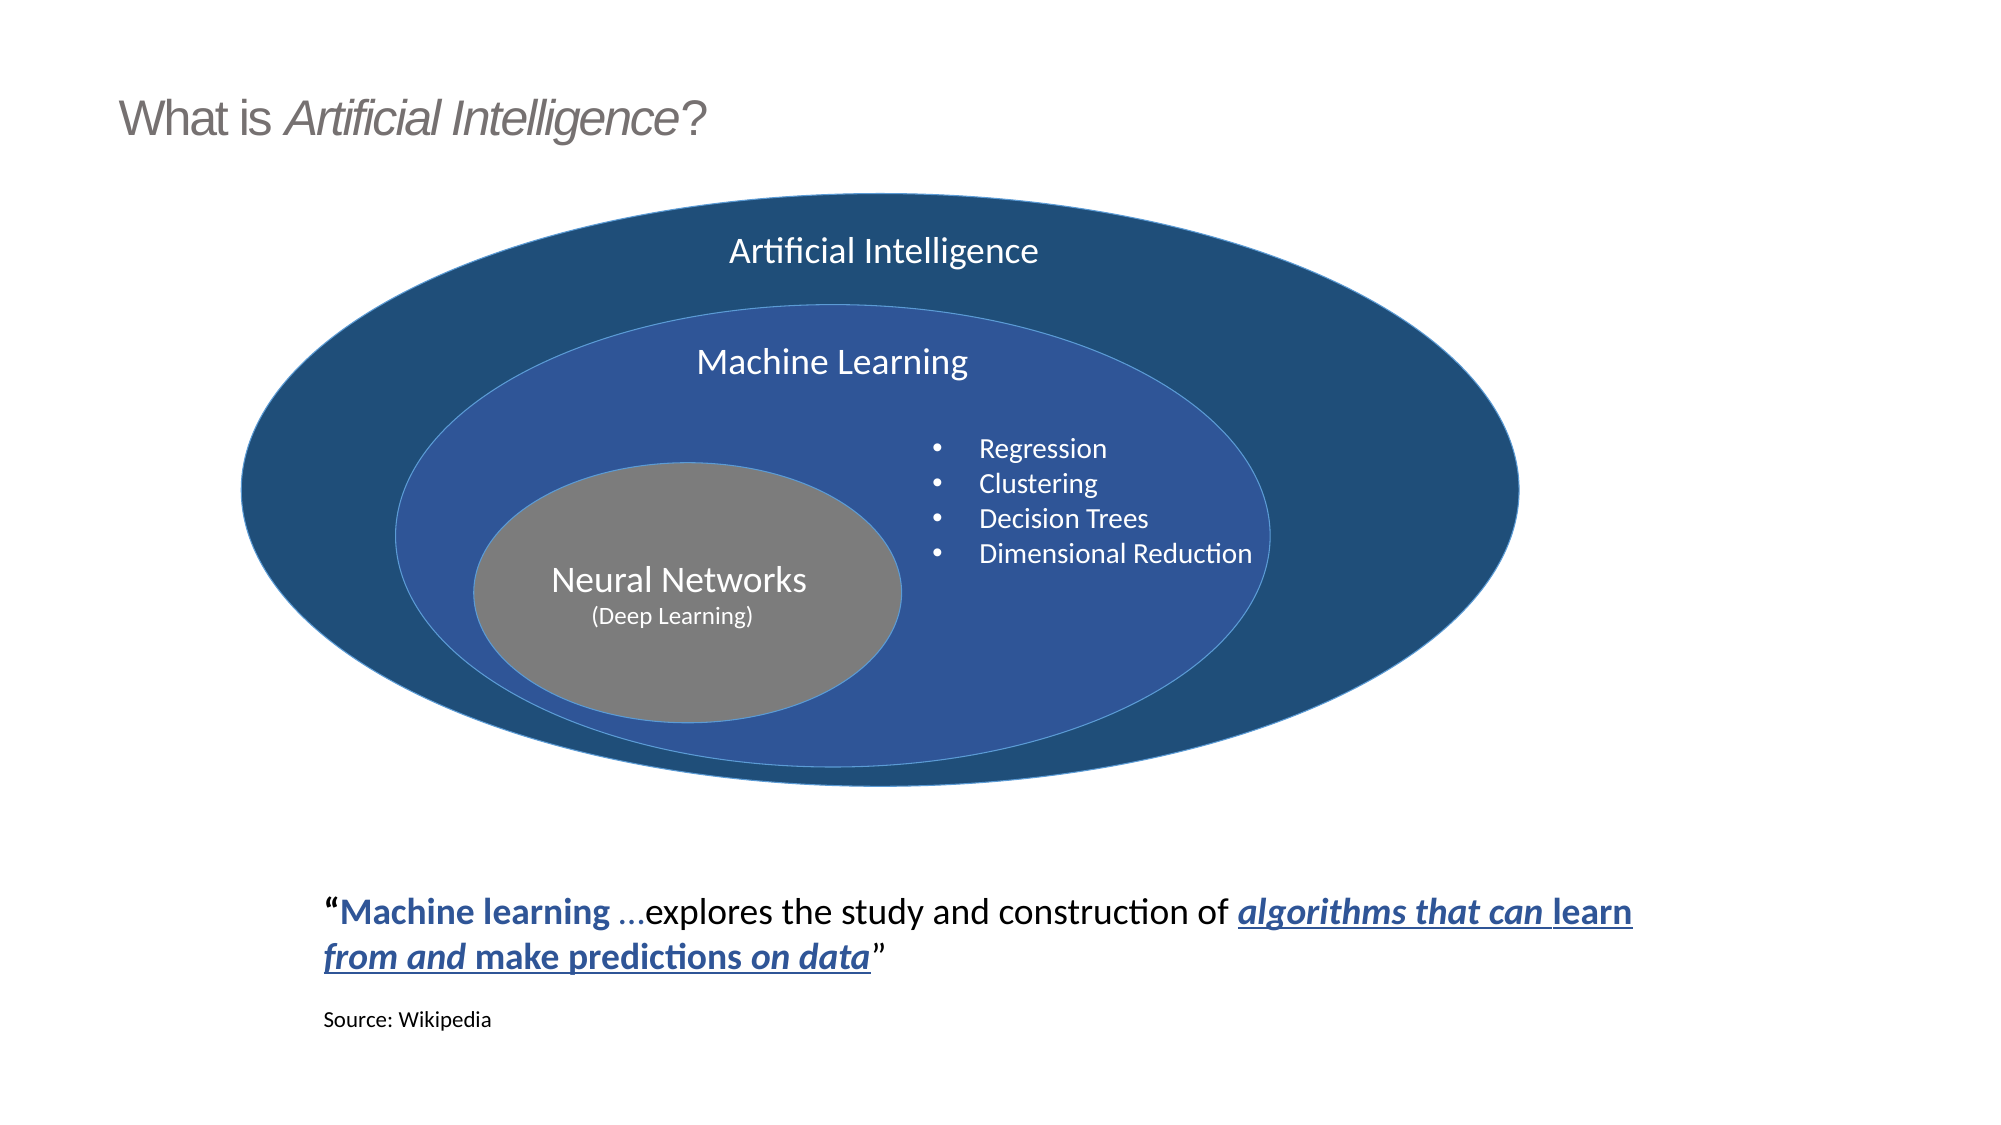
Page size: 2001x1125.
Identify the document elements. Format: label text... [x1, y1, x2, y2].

text_box Machine Learning [681, 329, 984, 390]
text_box Neural Networks (Deep Learning) [536, 547, 823, 638]
text_box Regression Clustering Decision Trees Dimensional Reduction [917, 422, 1268, 577]
text_box [240, 192, 1520, 787]
text_box Artificial Intelligence [714, 218, 1055, 279]
text_box “Machine learning …explores the study and construction of algorithms that can learn from and make predictions on data” Source: Wikipedia [308, 879, 1663, 1040]
text_box [473, 462, 903, 724]
text_box [395, 304, 1264, 768]
text_box What is Artificial Intelligence? [105, 58, 736, 154]
